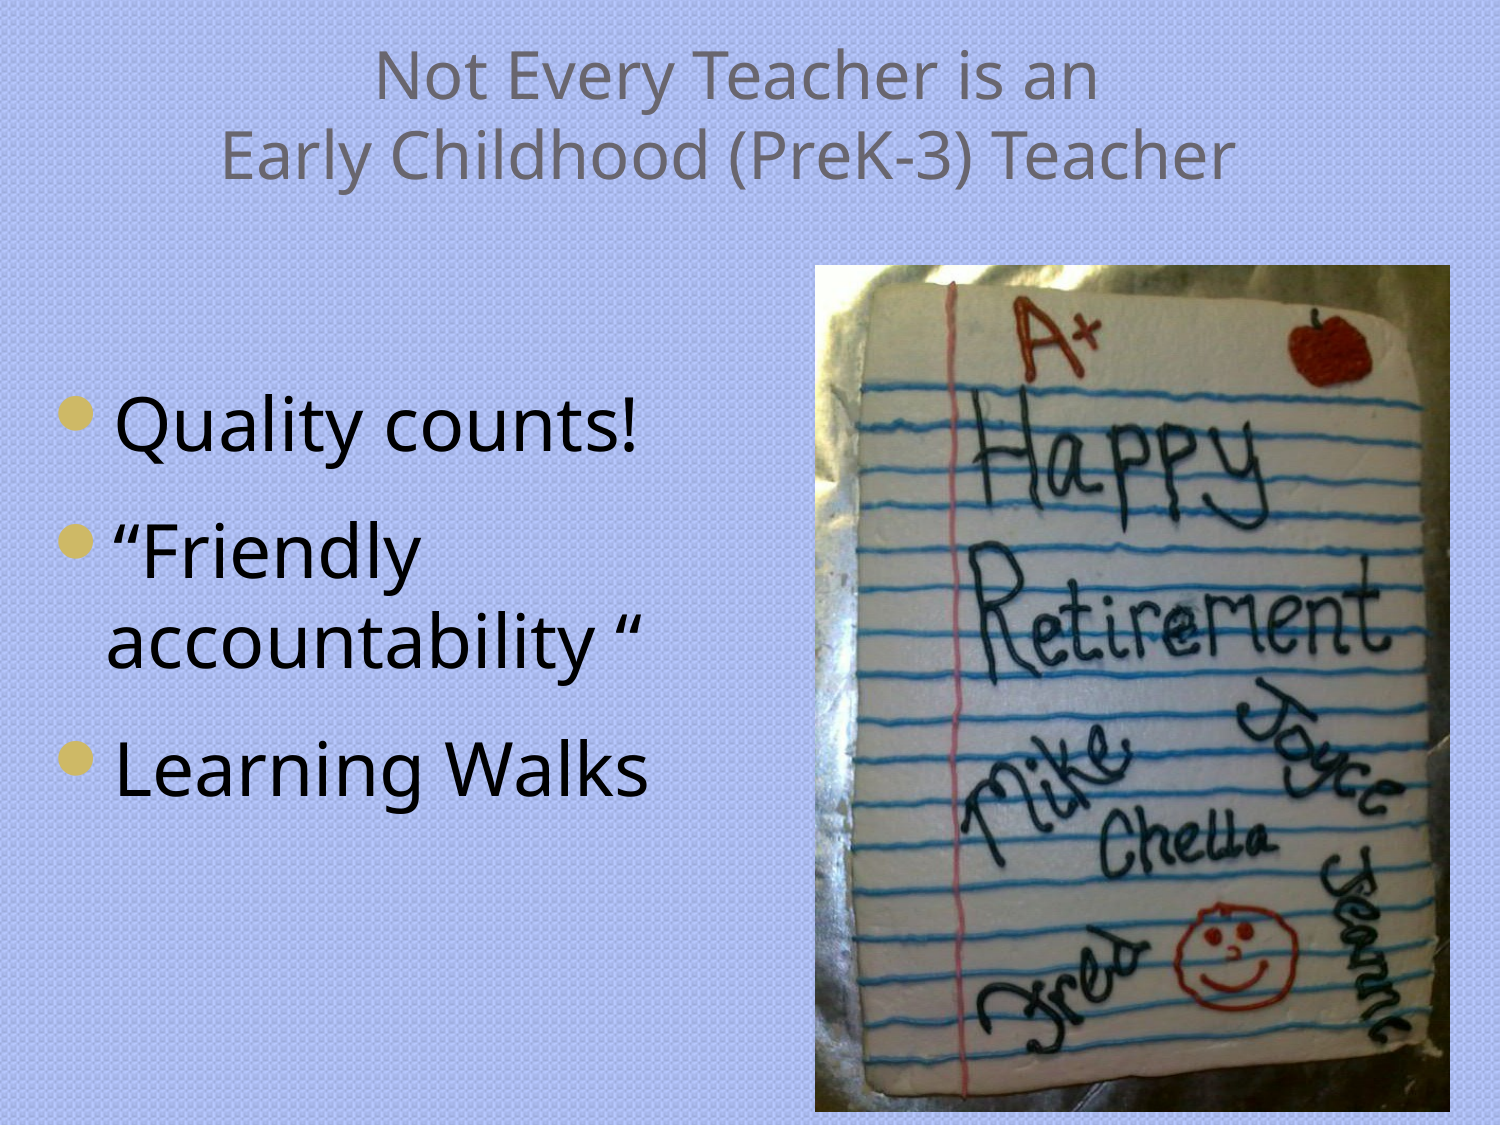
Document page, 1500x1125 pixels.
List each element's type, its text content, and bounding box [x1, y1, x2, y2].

list Quality counts! “Friendly accountability “ Learning Walks [24, 368, 738, 1112]
title Not Every Teacher is an Early Childhood (PreK-3) Teacher [62, 24, 1413, 200]
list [815, 264, 1451, 1112]
